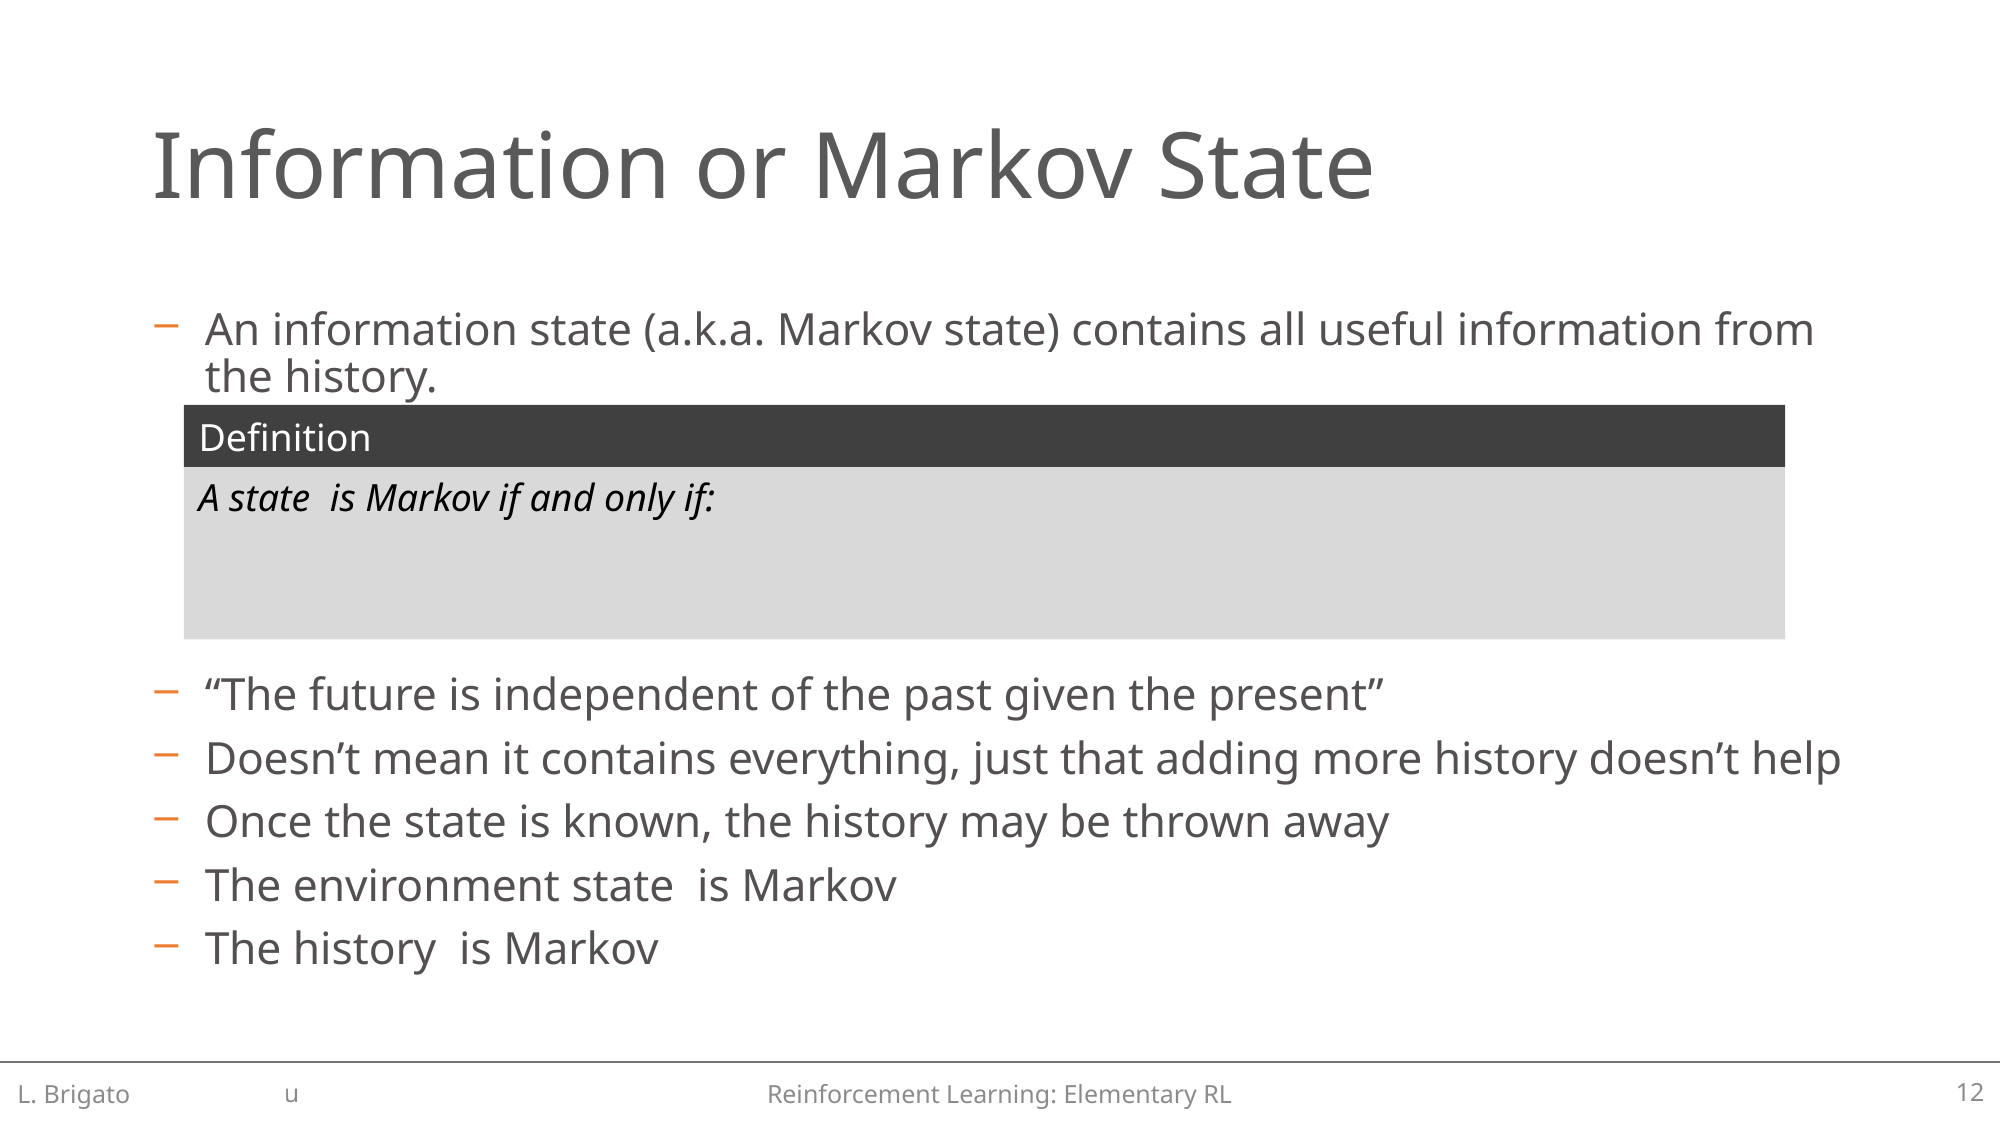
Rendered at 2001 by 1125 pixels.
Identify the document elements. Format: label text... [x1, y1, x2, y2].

text_box Reinforcement Learning: Elementary RL [662, 1063, 1338, 1124]
title Information or Markov State [137, 59, 1863, 278]
text_box L. Brigato [2, 1063, 287, 1124]
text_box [183, 404, 1786, 640]
slide_number 12 [1549, 1063, 2000, 1124]
